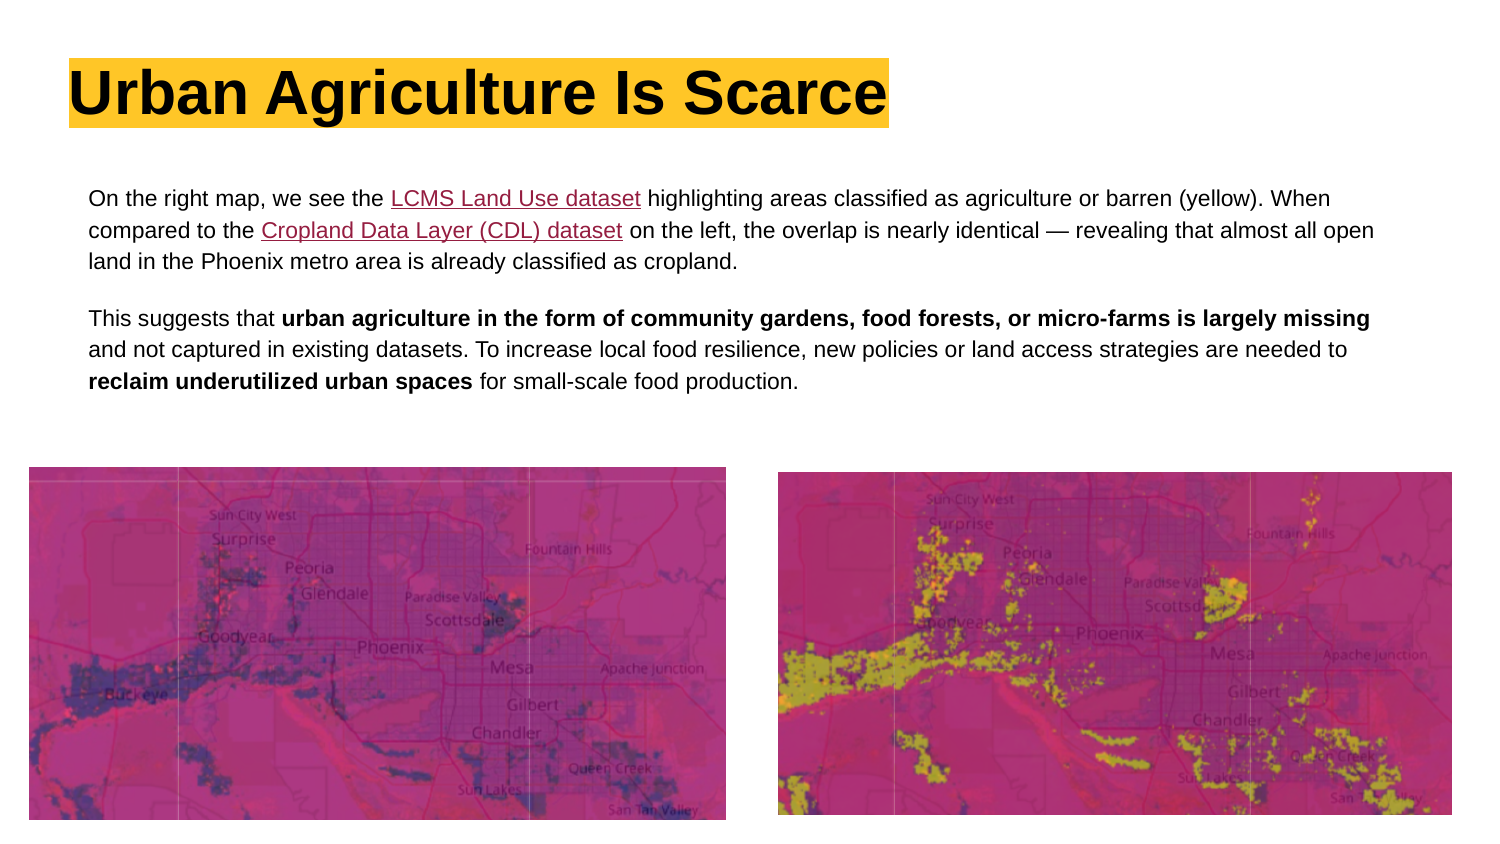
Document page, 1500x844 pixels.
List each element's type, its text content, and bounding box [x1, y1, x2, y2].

picture [28, 467, 726, 820]
text_box On the right map, we see the LCMS Land Use dataset highlighting areas classified as agriculture or barren (yellow). When compared to the Cropland Data Layer (CDL) dataset on the left, the overlap is nearly identical — revealing that almost all open land in the Phoenix metro area is already classified as cropland. This suggests that urban agriculture in the form of community gardens, food forests, or micro-farms is largely missing and not captured in existing datasets. To increase local food resilience, new policies or land access strategies are needed to reclaim underutilized urban spaces for small-scale food production. [73, 164, 1398, 468]
title Urban Agriculture Is Scarce [53, 37, 1452, 132]
picture [778, 472, 1452, 815]
